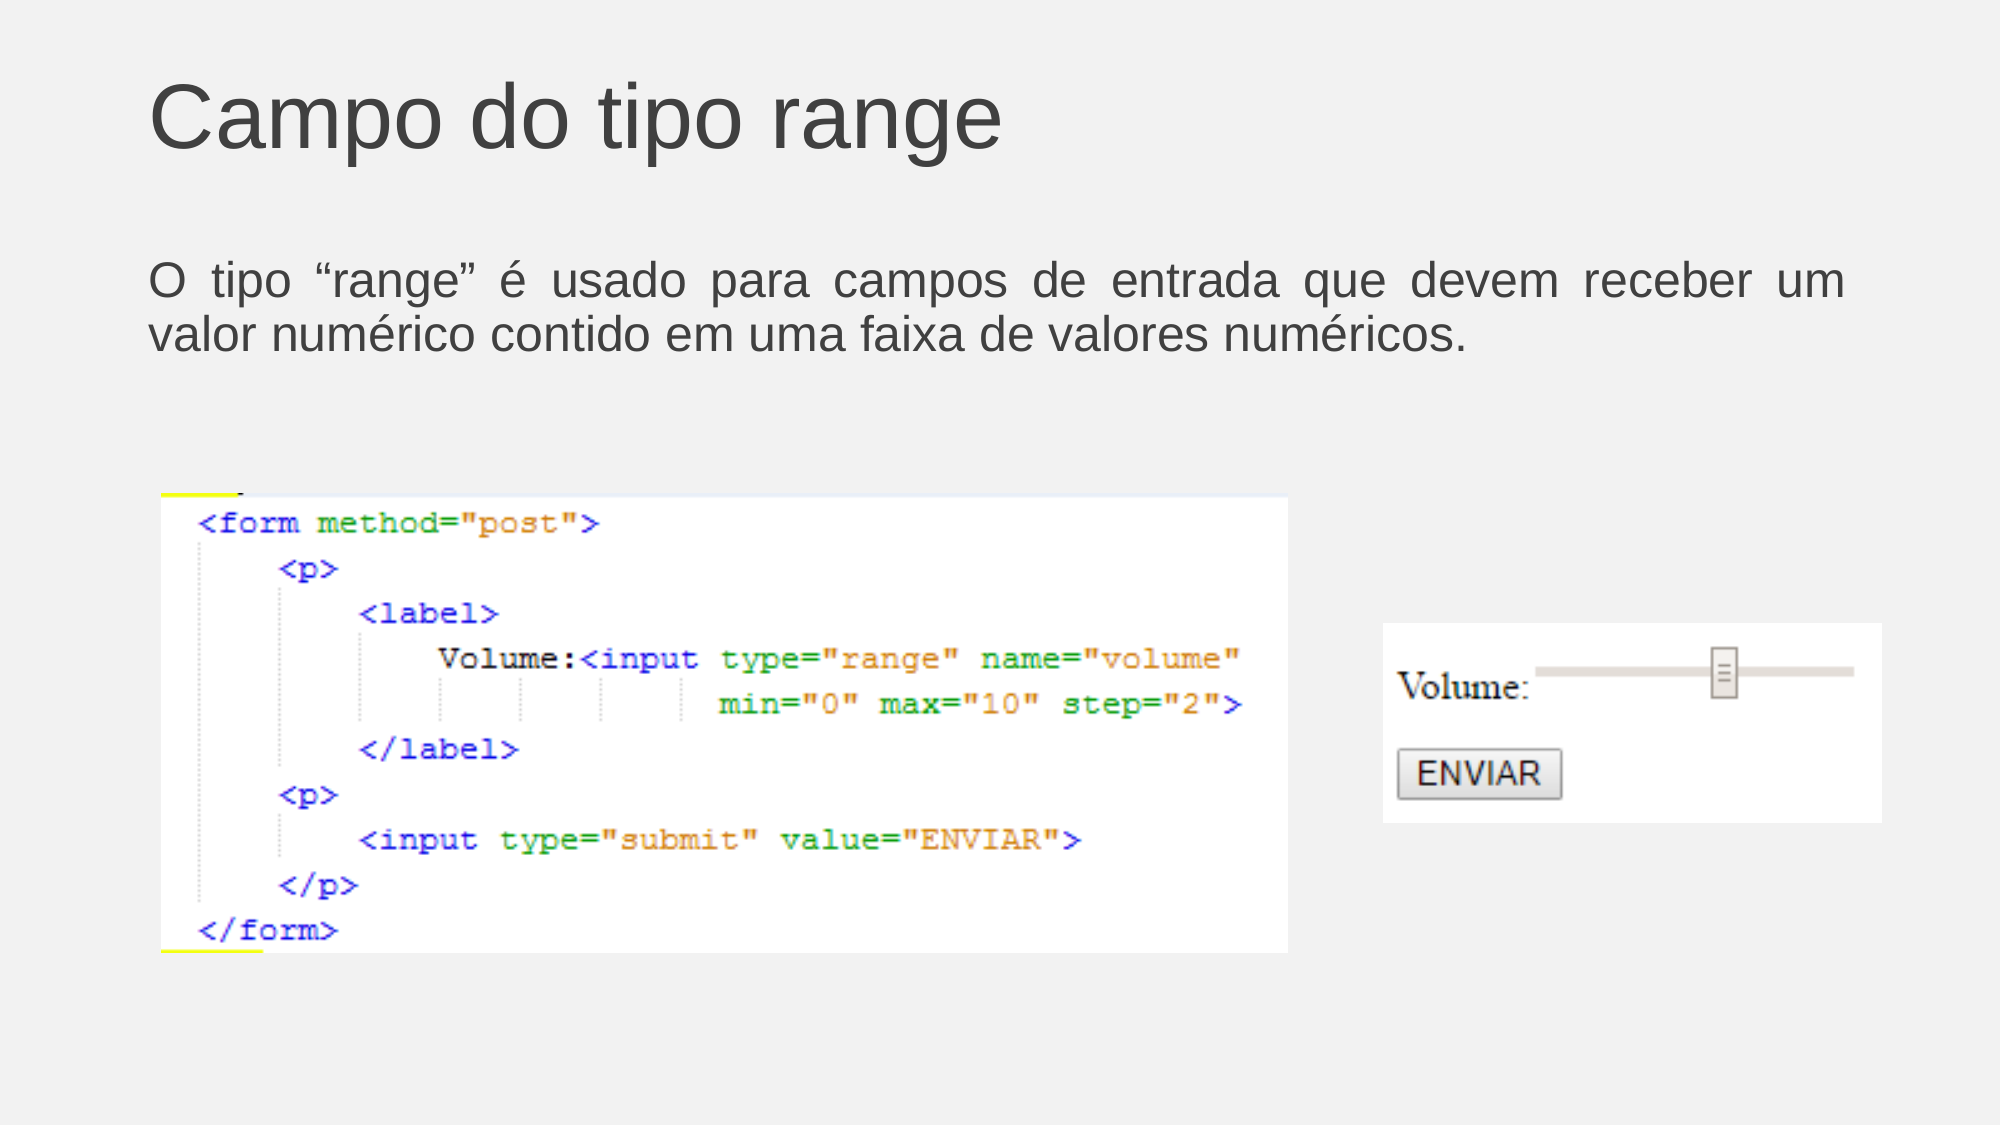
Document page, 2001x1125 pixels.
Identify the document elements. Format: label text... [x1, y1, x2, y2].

title Campo do tipo range [133, 37, 1918, 200]
picture [1383, 623, 1882, 823]
list O tipo “range” é usado para campos de entrada que devem receber um valor numérico contido em uma faixa de valores numéricos. [133, 247, 1863, 931]
picture [161, 493, 1288, 953]
